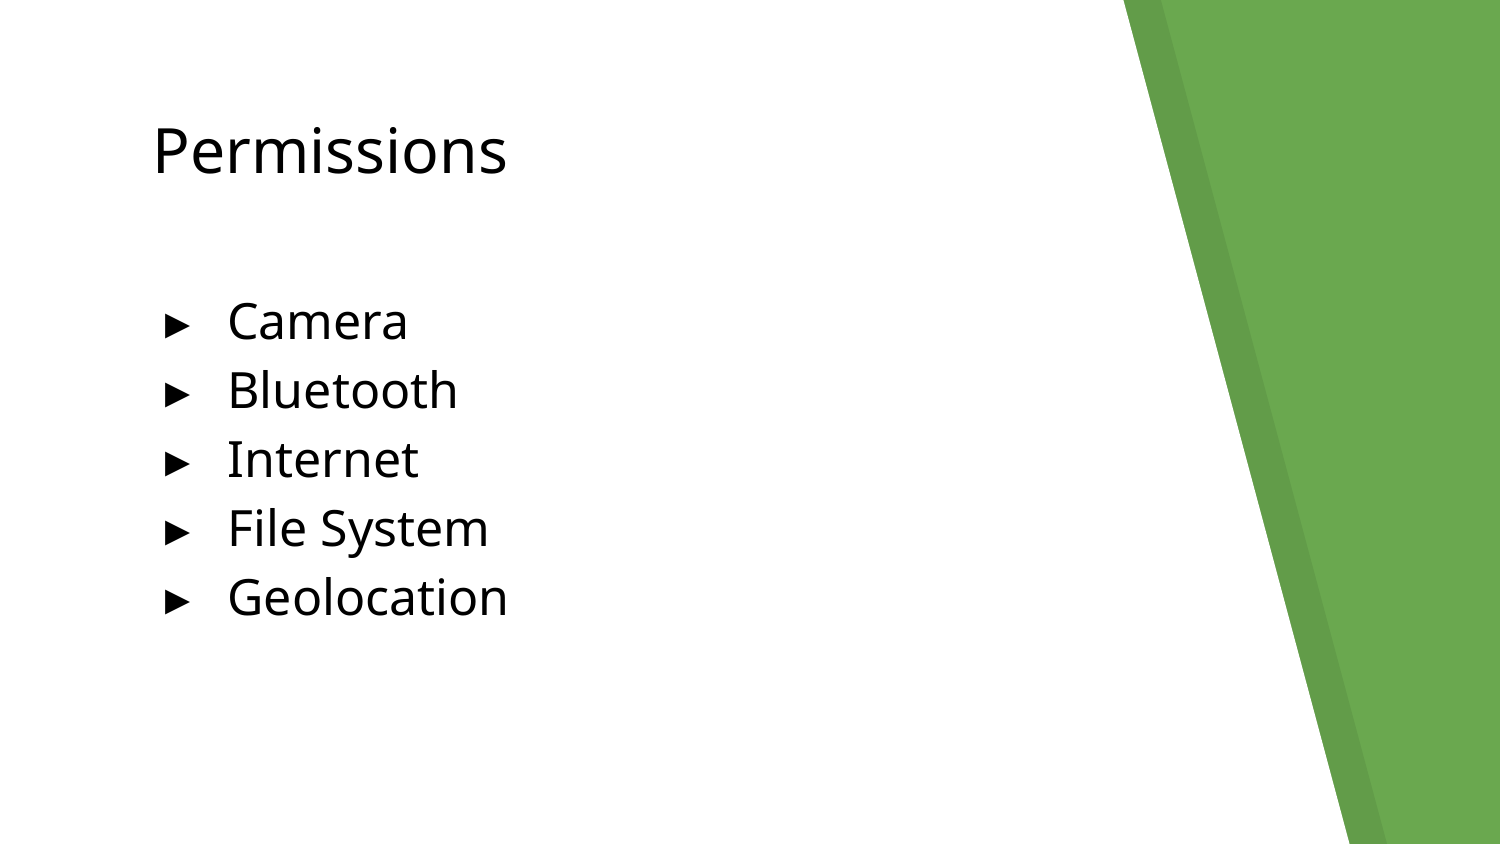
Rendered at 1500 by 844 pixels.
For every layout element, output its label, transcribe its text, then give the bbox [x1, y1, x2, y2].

list Camera Bluetooth Internet File System Geolocation [137, 265, 633, 767]
title Permissions [137, 121, 1011, 202]
